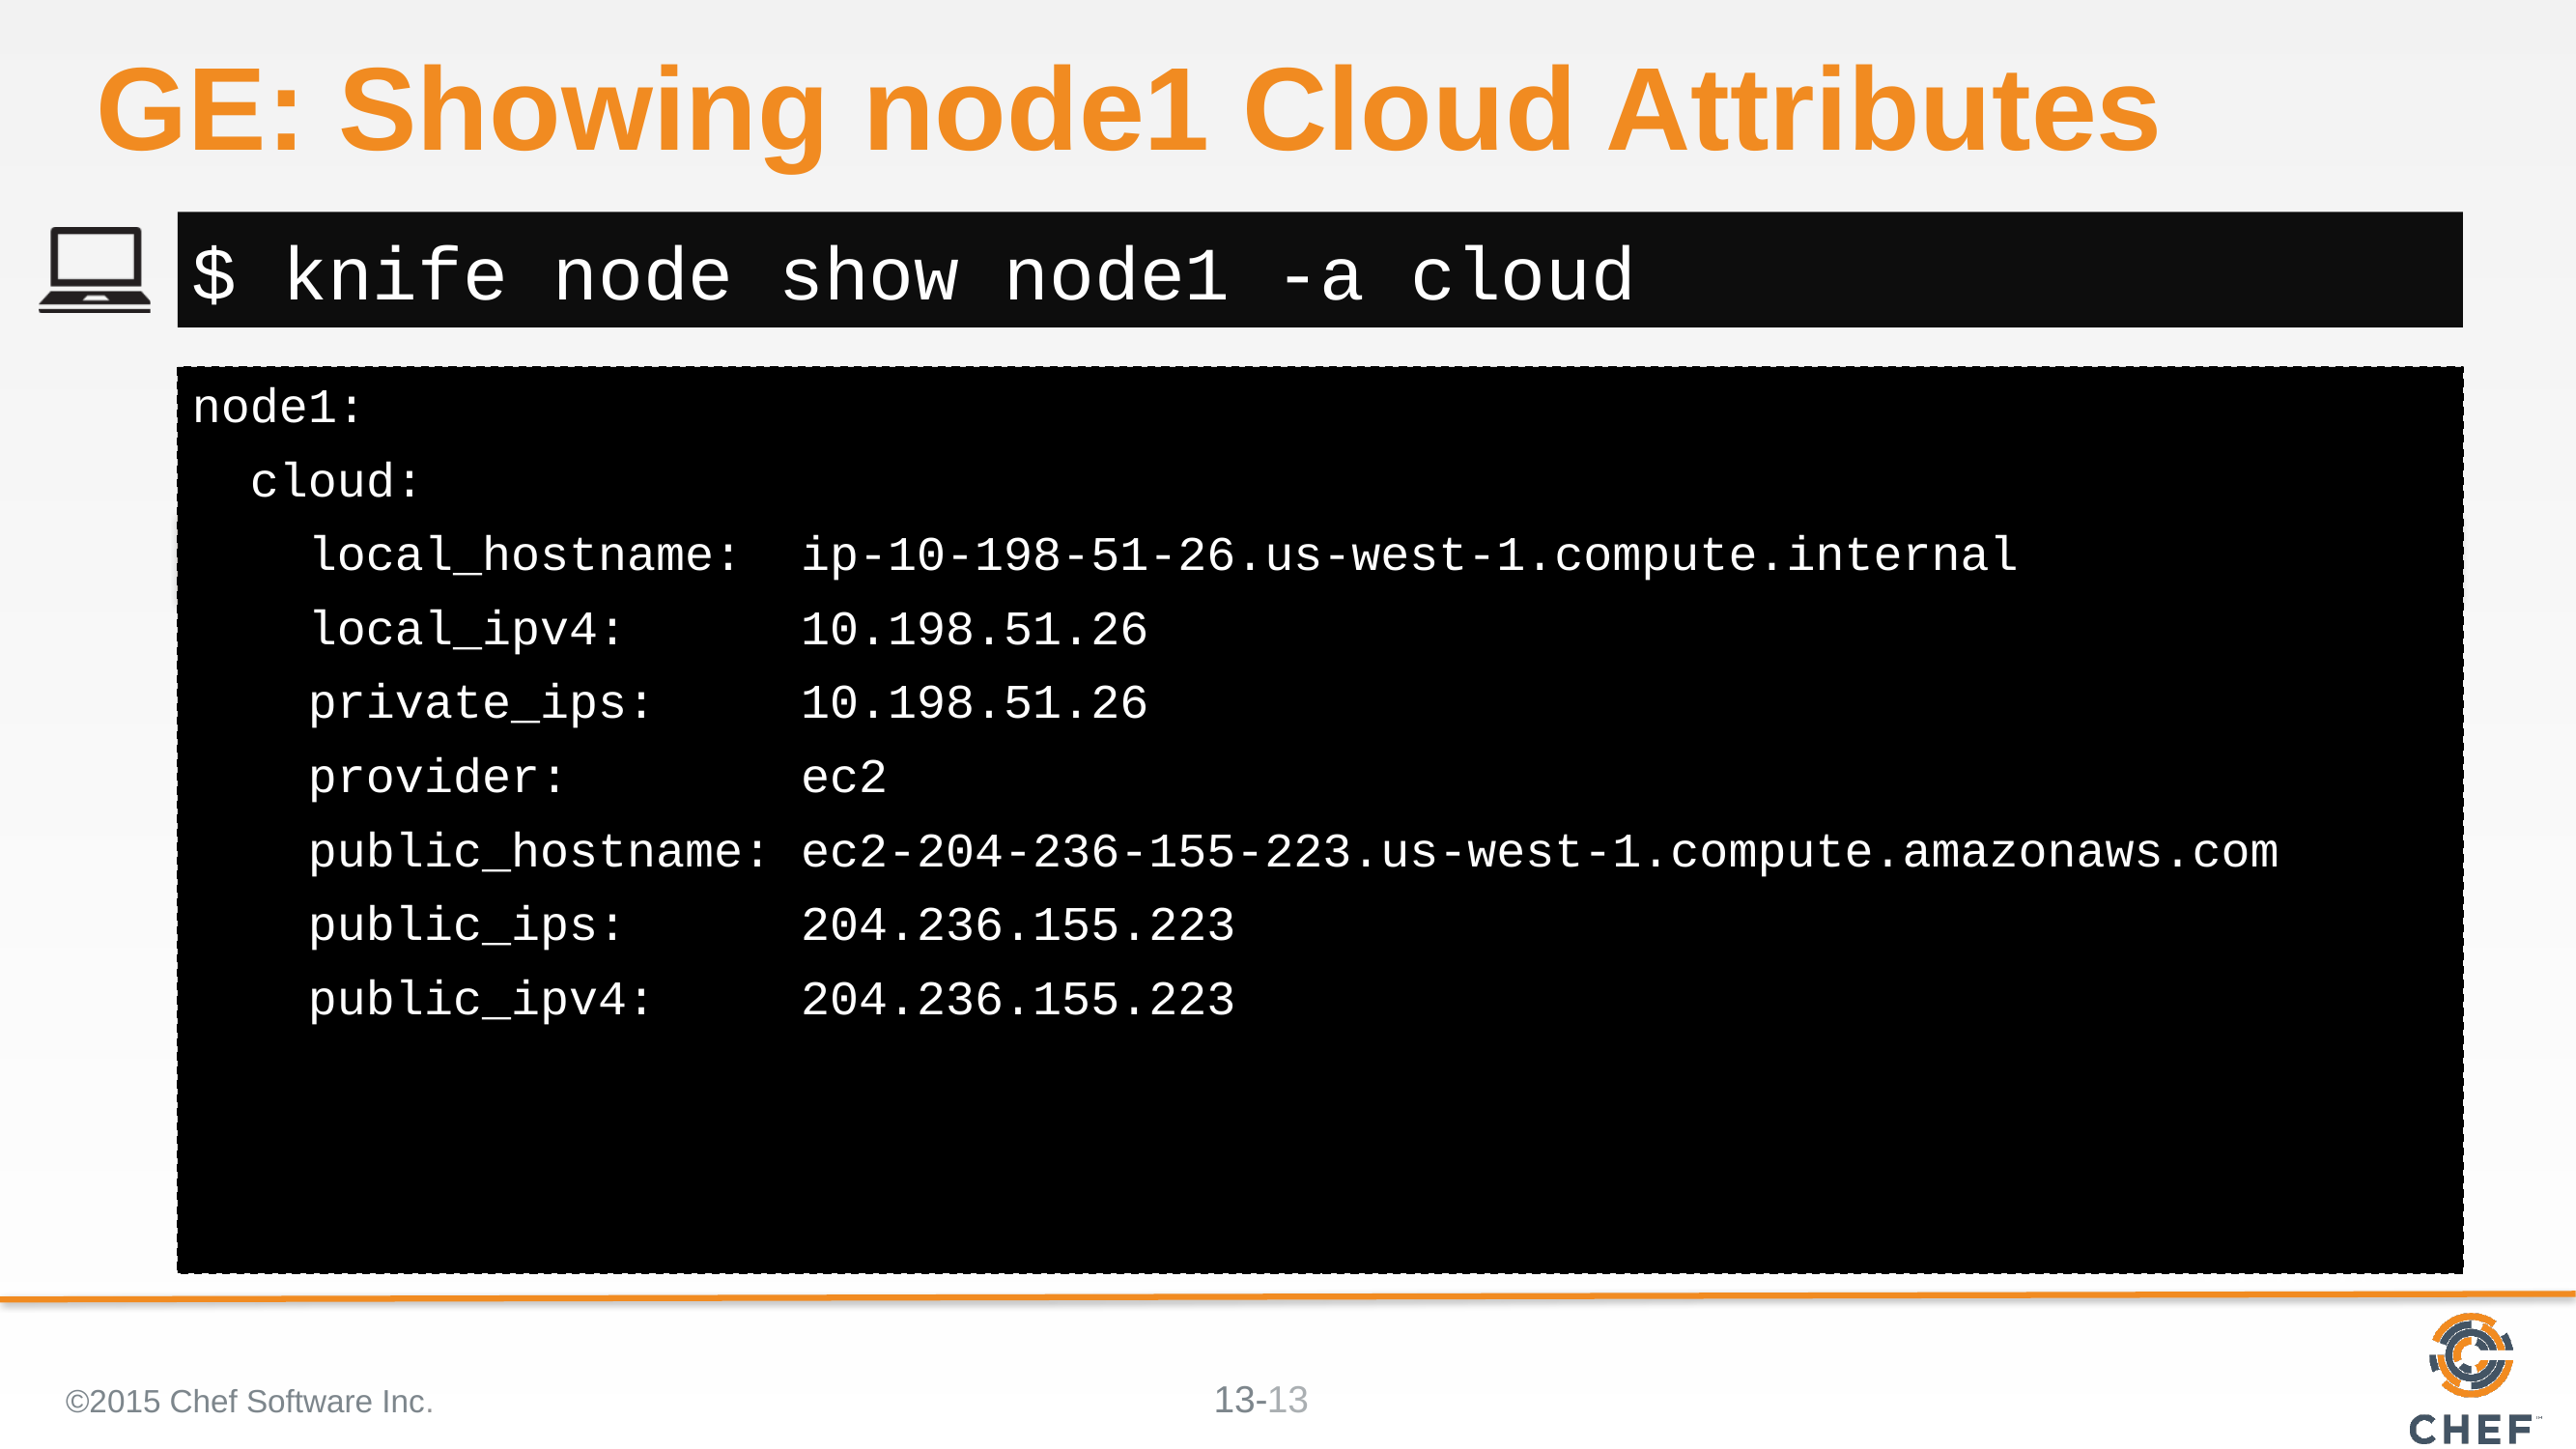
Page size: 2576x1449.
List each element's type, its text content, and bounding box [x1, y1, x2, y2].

list $ knife node show node1 -a cloud [177, 212, 2463, 327]
title GE: Showing node1 Cloud Attributes [96, 48, 2463, 180]
picture [2399, 1297, 2550, 1449]
slide_number 13 [998, 1359, 1578, 1437]
list node1: cloud: local_hostname: ip-10-198-51-26.us-west-1.compute.internal local_ipv4: 10.198.51.26 private_ips: 10.198.51.26 provider: ec2 public_hostname: ec2-204-236-155-223.us-west-1.compute.amazonaws.com public_ips: 204.236.155.223 public_ipv4: 204.236.155.223 [177, 366, 2464, 1274]
footer ©2015 Chef Software Inc. [51, 1359, 952, 1440]
